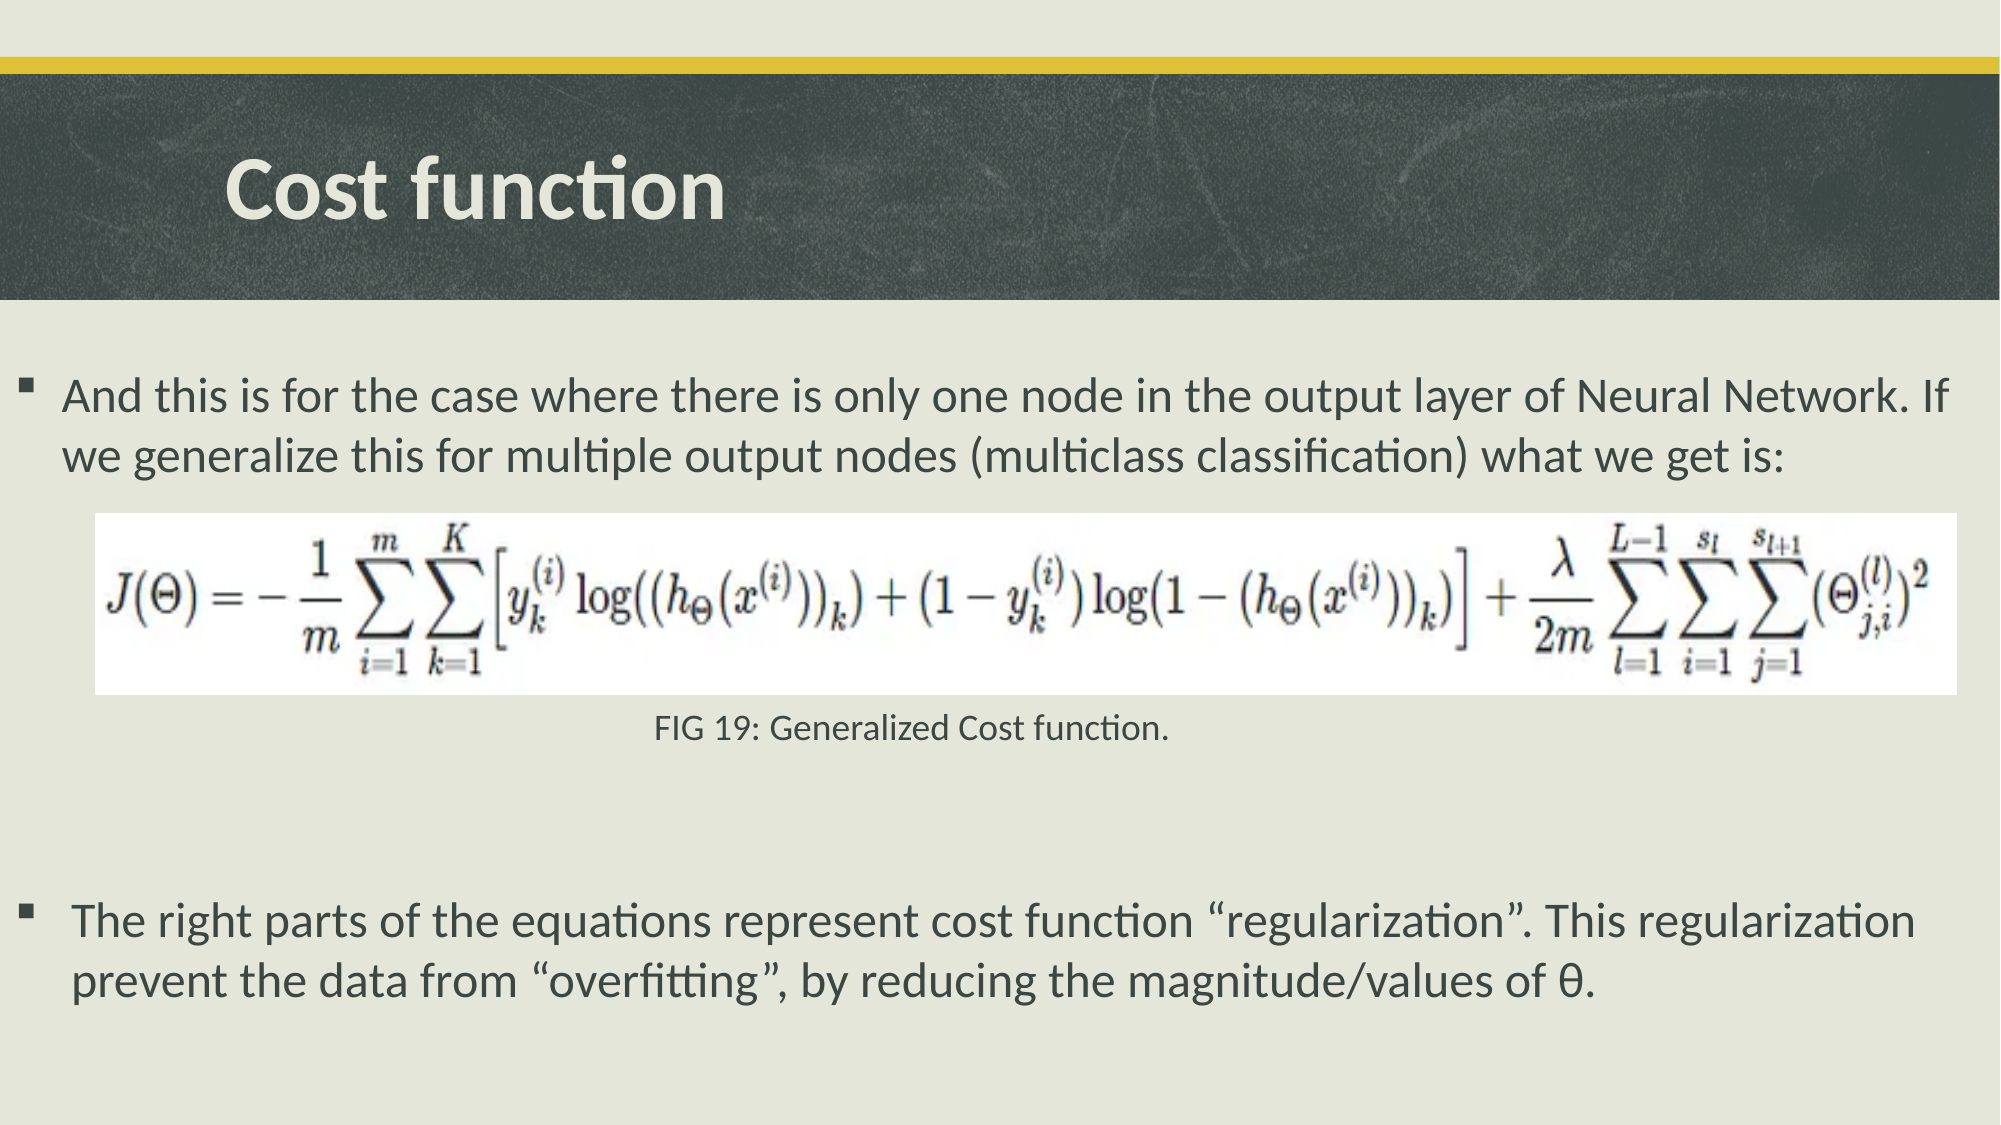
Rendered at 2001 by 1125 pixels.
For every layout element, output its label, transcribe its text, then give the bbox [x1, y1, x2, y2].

picture [95, 513, 1957, 695]
picture [0, 74, 2000, 300]
text_box The right parts of the equations represent cost function “regularization”. This regularization prevent the data from “overfitting”, by reducing the magnitude/values of θ. [0, 880, 2000, 1016]
text_box FIG 19: Generalized Cost function. [639, 695, 1647, 756]
title Cost function [210, 76, 1790, 300]
text_box And this is for the case where there is only one node in the output layer of Neural Network. If we generalize this for multiple output nodes (multiclass classification) what we get is: [0, 354, 2000, 535]
